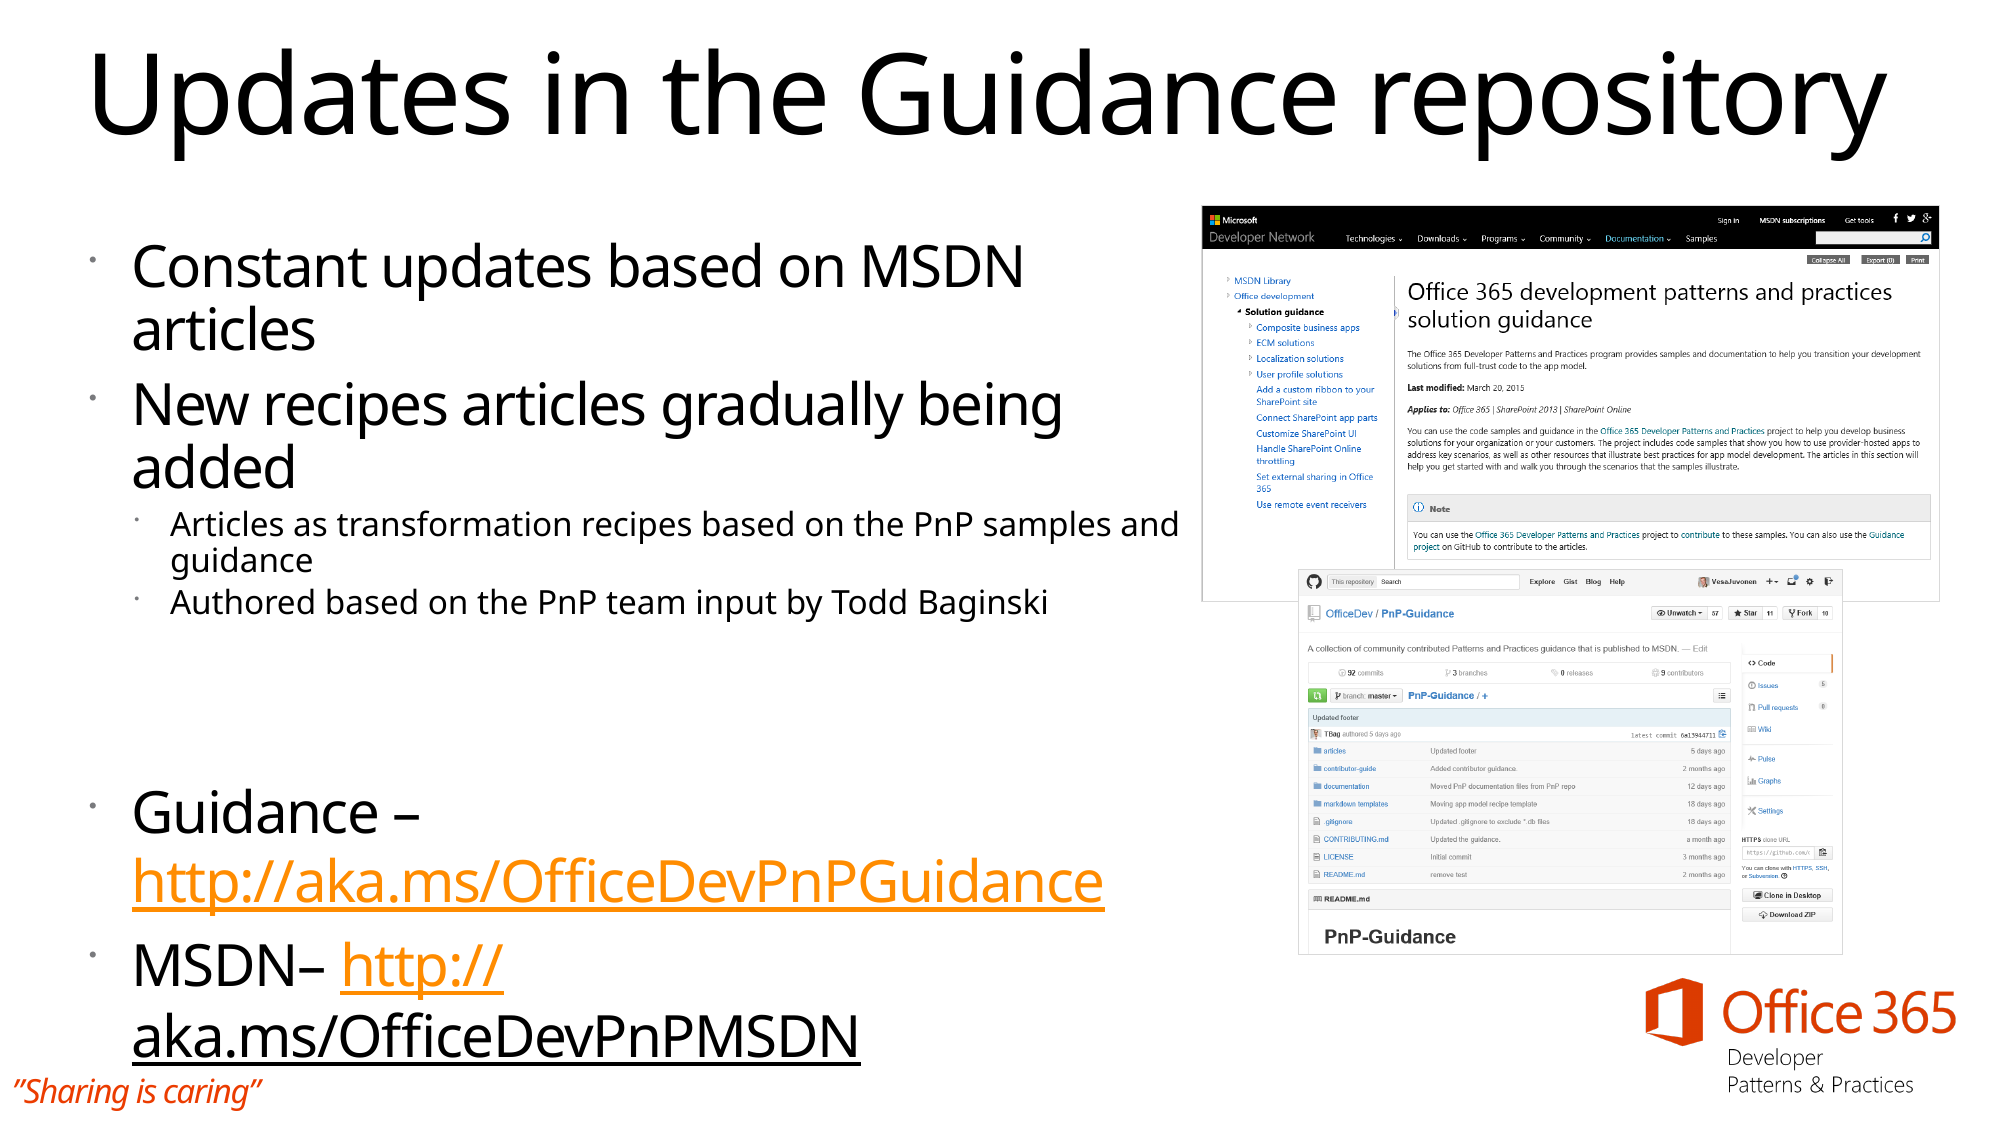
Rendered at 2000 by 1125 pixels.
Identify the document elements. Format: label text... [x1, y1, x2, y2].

picture [1201, 205, 1983, 1111]
list Constant updates based on MSDN articles New recipes articles gradually being added Articles as transformation recipes based on the PnP samples and guidance Authored based on the PnP team input by Todd Baginski Guidance – http://aka.ms/OfficeDevPnPGuidance MSDN– http://aka.ms/OfficeDevPnPMSDN [85, 237, 1202, 955]
title Updates in the Guidance repository [85, 37, 1914, 161]
